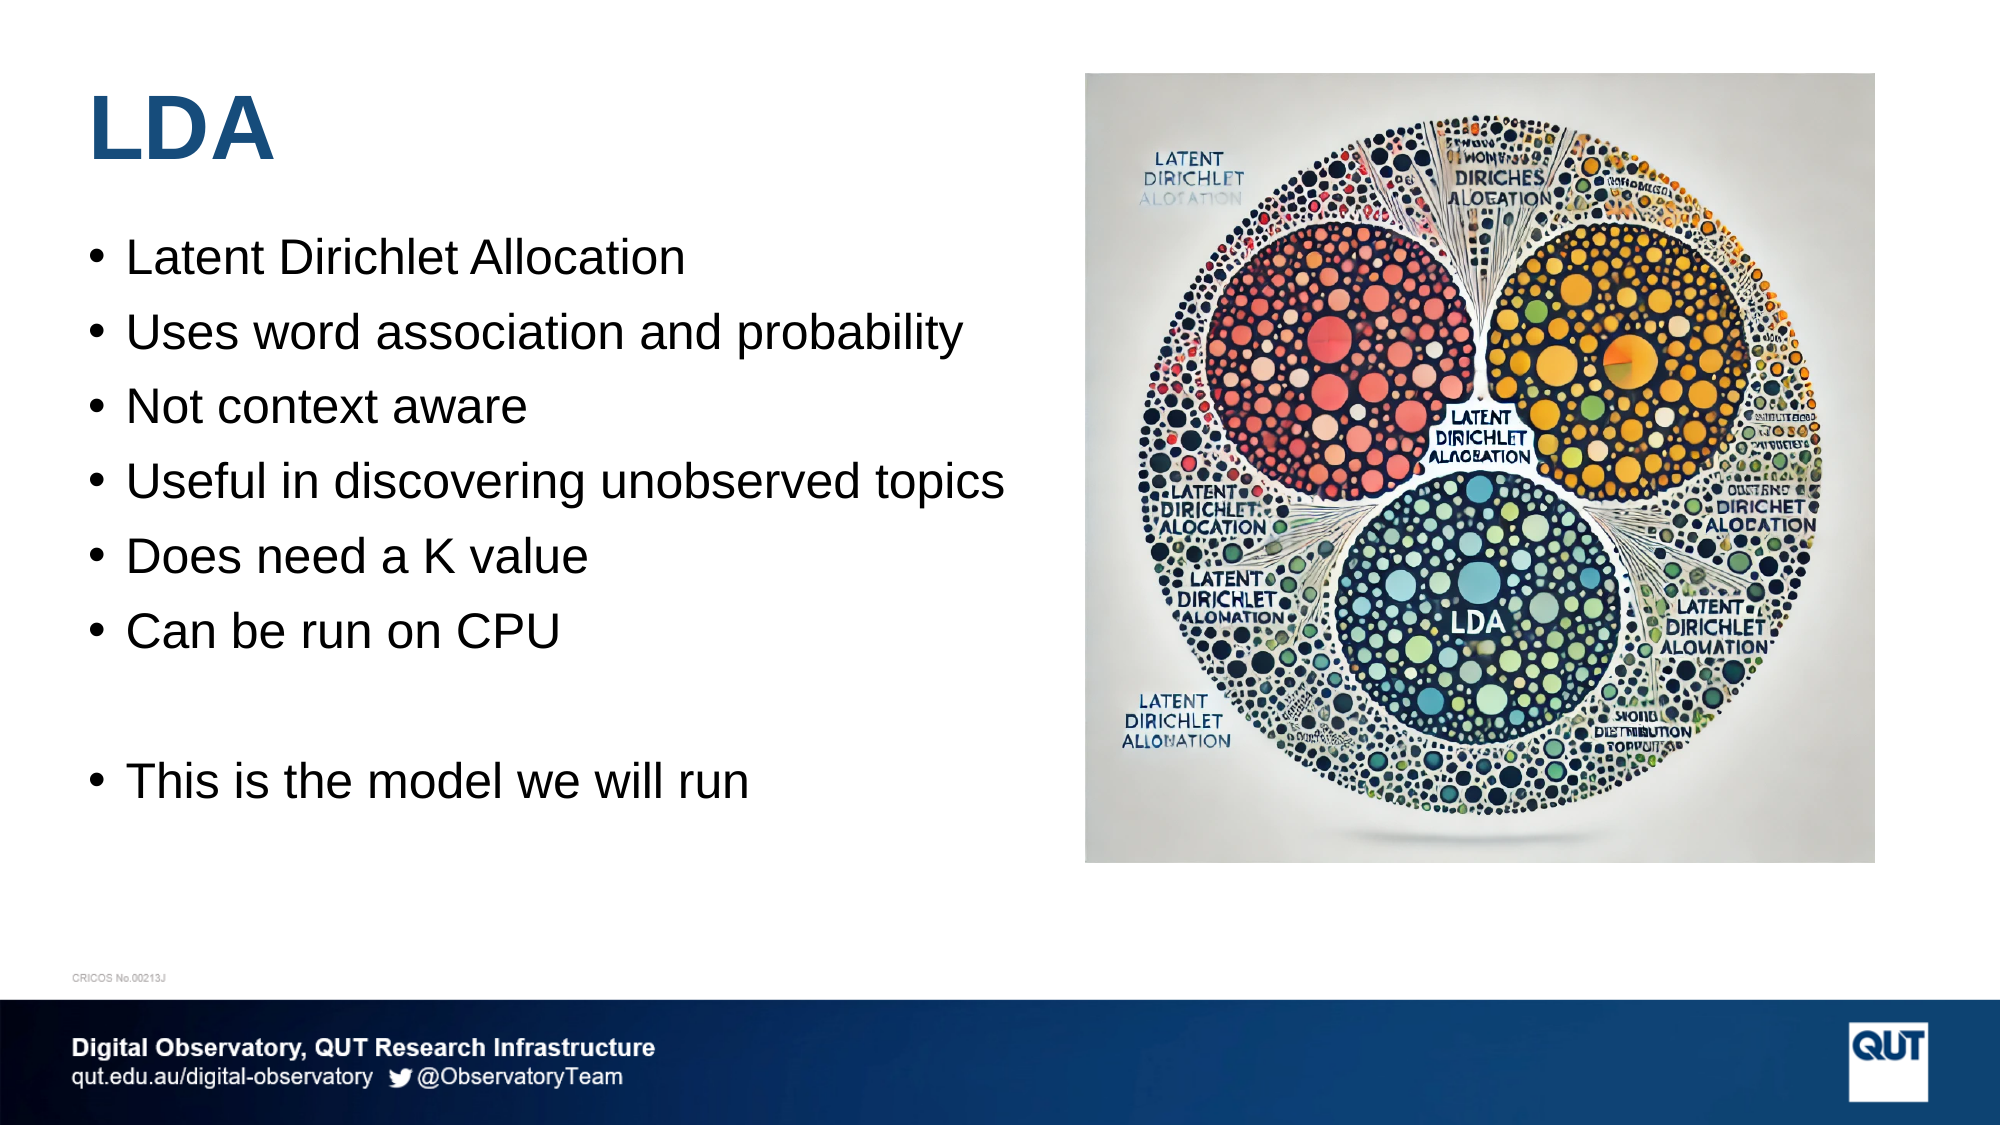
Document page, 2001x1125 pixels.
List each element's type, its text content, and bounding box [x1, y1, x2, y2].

list Latent Dirichlet Allocation Uses word association and probability Not context aware Useful in discovering unobserved topics Does need a K value Can be run on CPU This is the model we will run [73, 223, 1927, 966]
picture [1085, 73, 1875, 864]
picture [0, 965, 2000, 1125]
title LDA [73, 59, 1927, 201]
